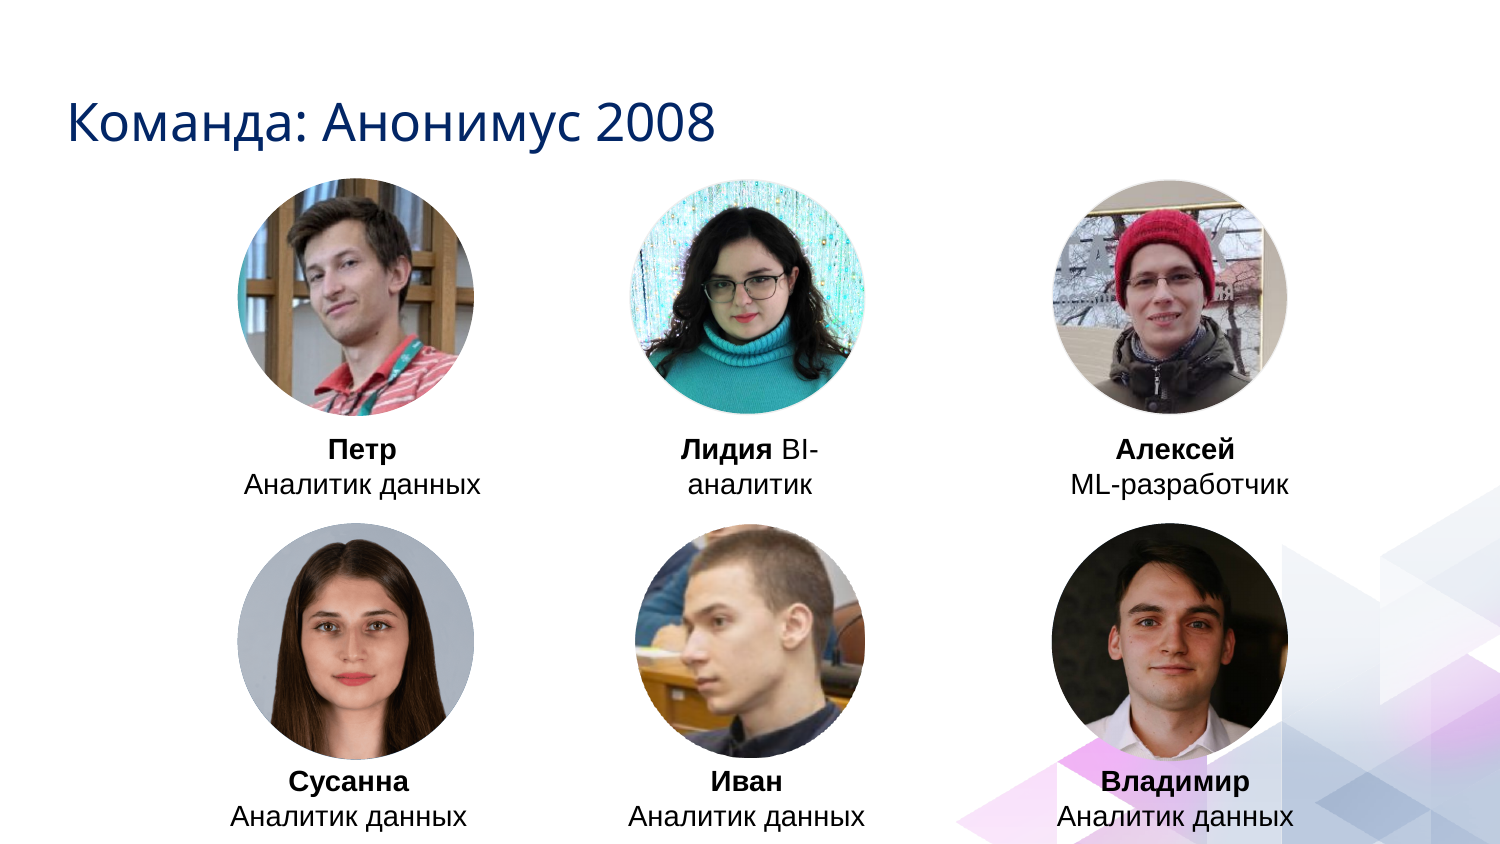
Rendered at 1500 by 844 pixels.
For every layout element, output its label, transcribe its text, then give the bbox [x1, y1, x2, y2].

text_box Алексей ML-разработчик [1051, 415, 1308, 484]
picture [0, 0, 1500, 844]
text_box Владимир Аналитик данных [1019, 746, 1332, 815]
text_box Сусанна Аналитик данных [192, 746, 505, 815]
text_box Иван Аналитик данных [590, 746, 903, 815]
text_box Петр Аналитик данных [206, 415, 519, 484]
title Команда: Анонимус 2008 [51, 72, 1449, 167]
text_box Лидия BI-аналитик [622, 415, 878, 484]
